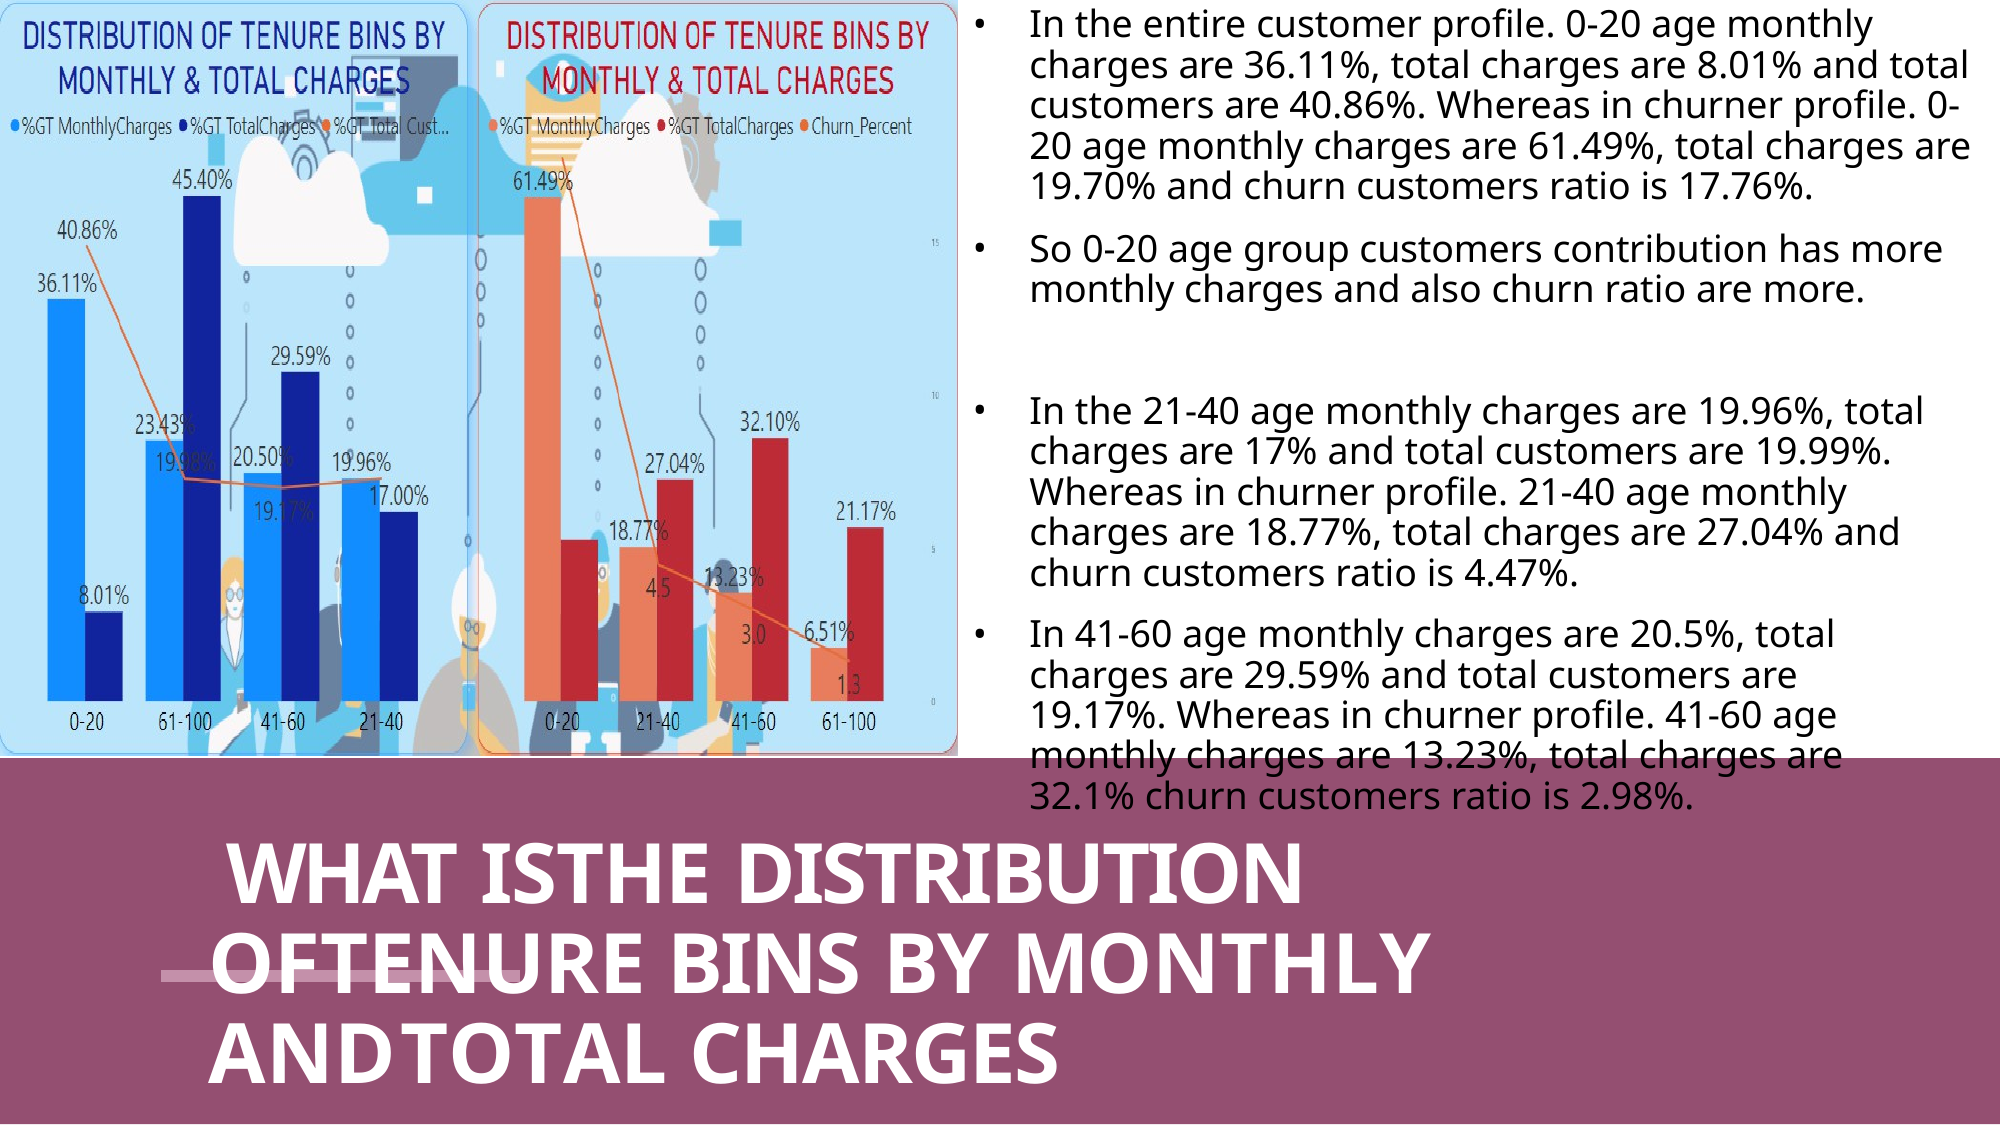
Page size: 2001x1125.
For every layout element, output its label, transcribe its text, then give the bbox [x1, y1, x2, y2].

text_box In the entire customer profile. 0-20 age monthly charges are 36.11%, total charges are 8.01% and total customers are 40.86%. Whereas in churner profile. 0-20 age monthly charges are 61.49%, total charges are 19.70% and churn customers ratio is 17.76%. So 0-20 age group customers contribution has more monthly charges and also churn ratio are more. In the 21-40 age monthly charges are 19.96%, total charges are 17% and total customers are 19.99%. Whereas in churner profile. 21-40 age monthly charges are 18.77%, total charges are 27.04% and churn customers ratio is 4.47%. In 41-60 age monthly charges are 20.5%, total charges are 29.59% and total customers are 19.17%. Whereas in churner profile. 41-60 age monthly charges are 13.23%, total charges are 32.1% churn customers ratio is 2.98%. [970, 0, 1982, 817]
picture [0, 0, 959, 757]
text_box WHAT ISTHE DISTRIBUTION OFTENURE BINS BY MONTHLY ANDTOTAL CHARGES [206, 816, 1643, 1101]
